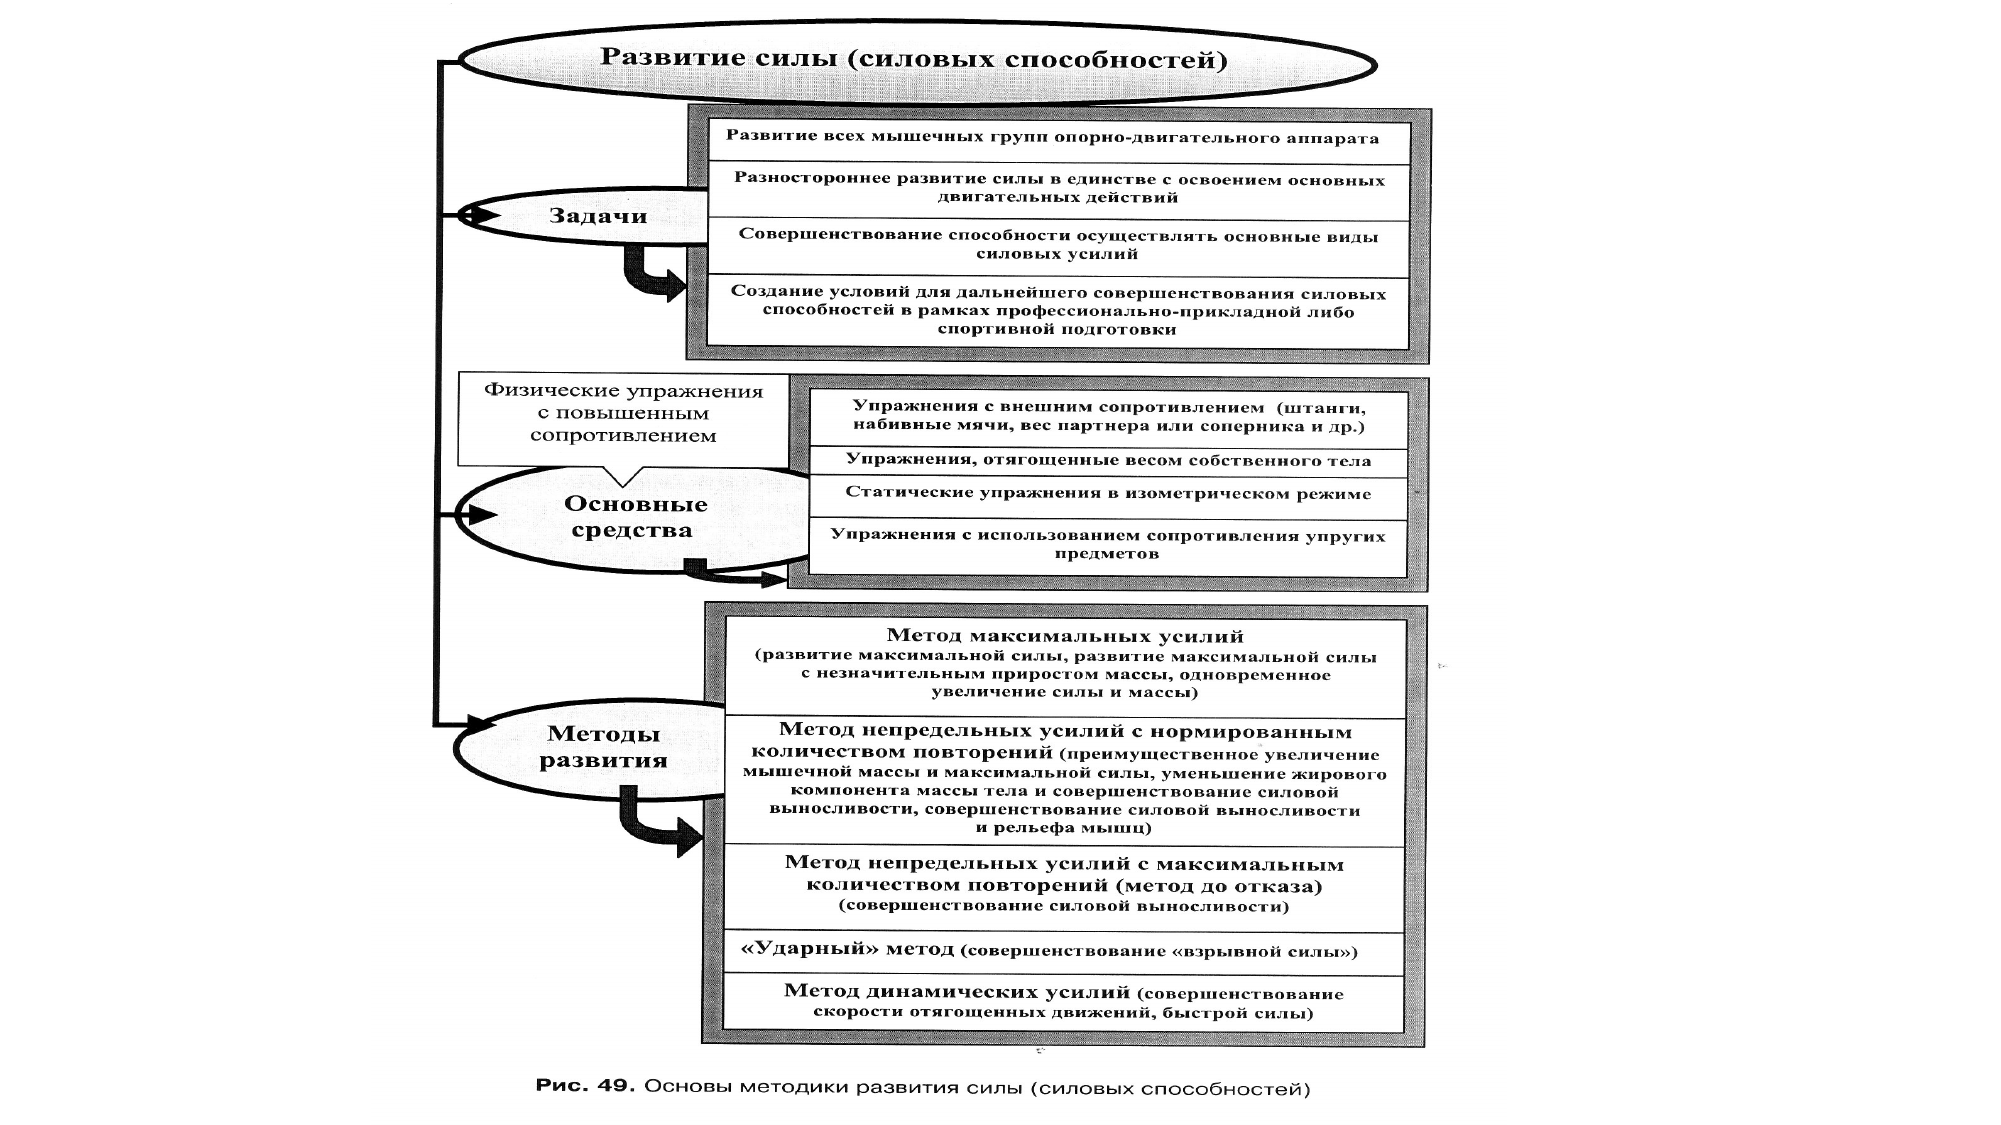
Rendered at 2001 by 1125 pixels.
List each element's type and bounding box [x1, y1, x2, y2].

picture [371, 0, 1507, 1125]
